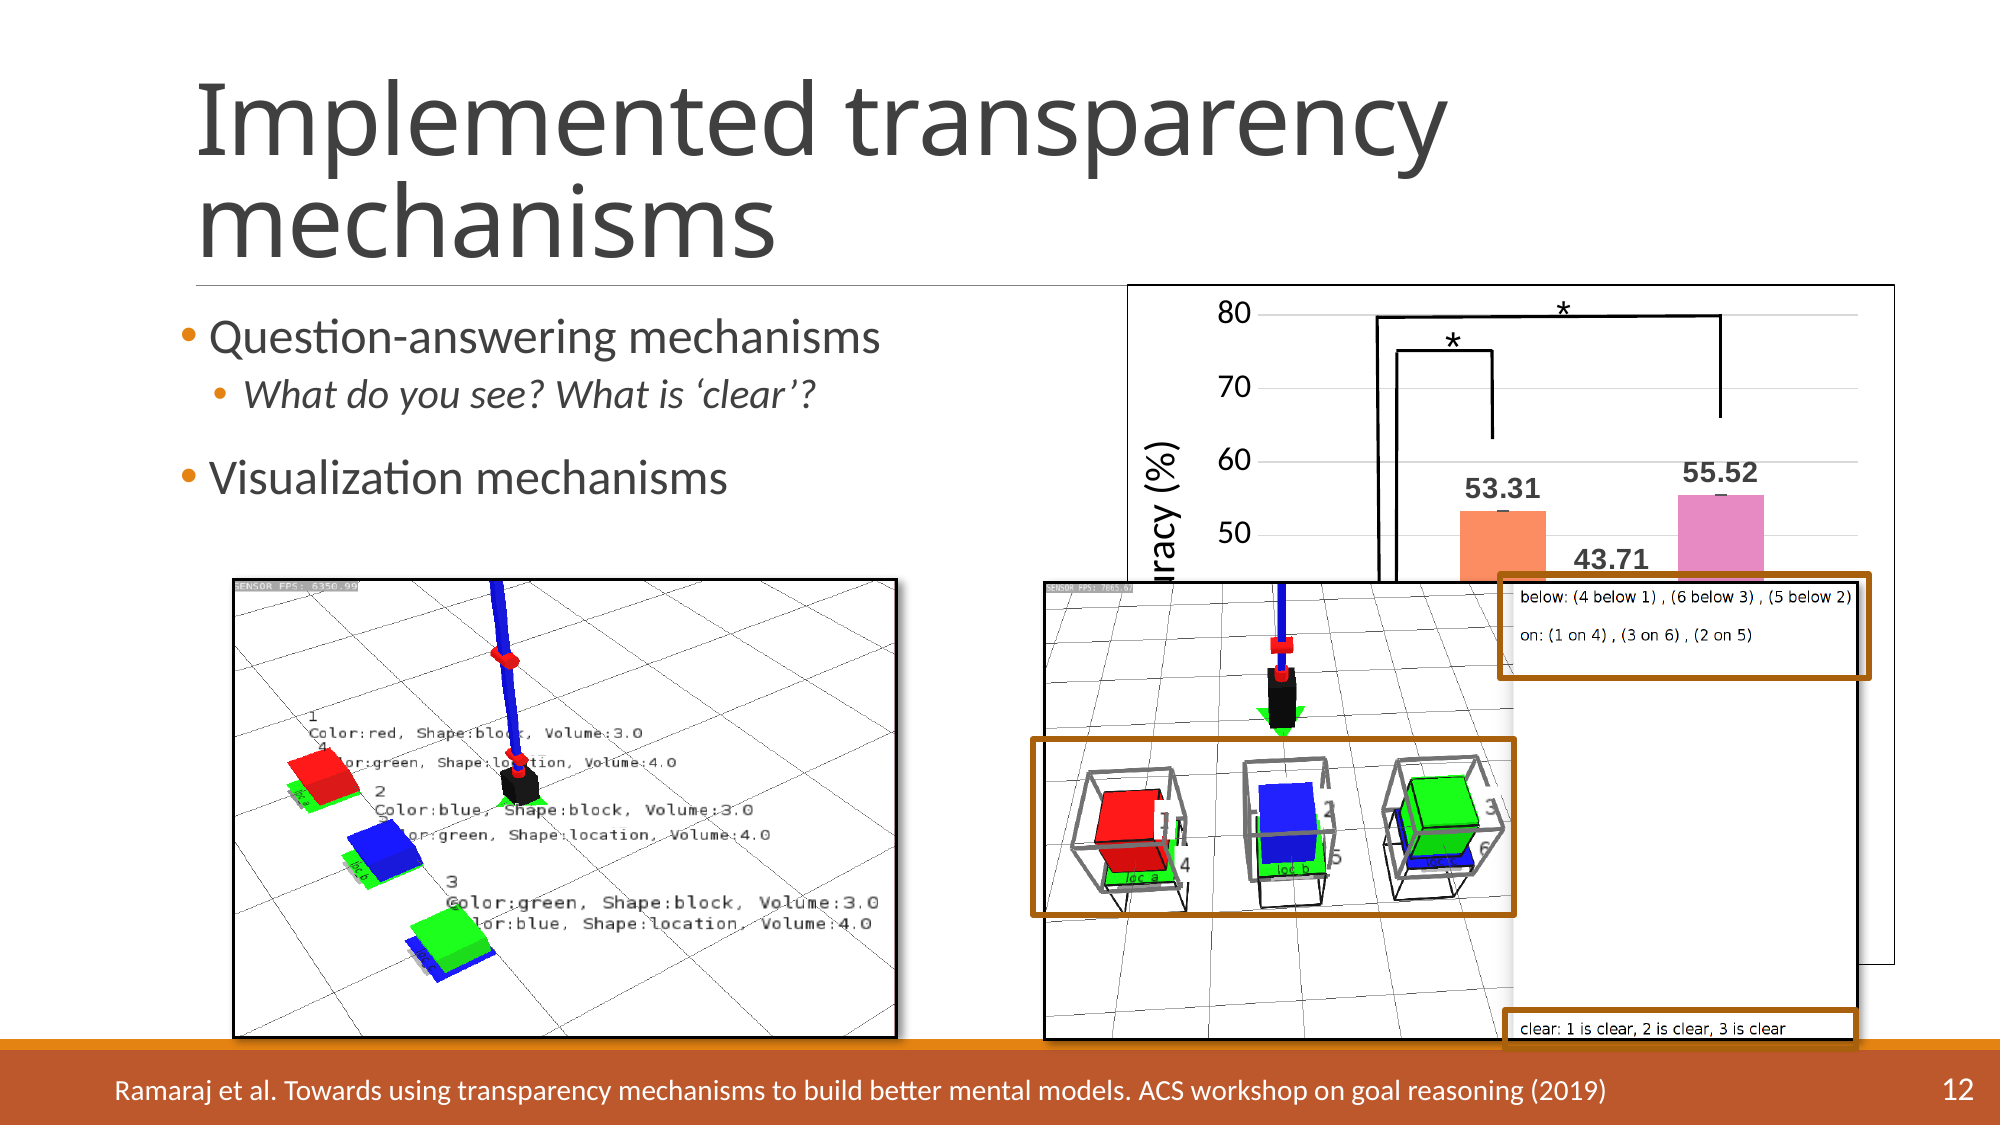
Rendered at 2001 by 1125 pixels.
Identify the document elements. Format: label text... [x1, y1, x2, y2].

title Implemented transparency mechanisms [180, 47, 1830, 285]
chart [1046, 284, 2000, 1085]
text_box Ramaraj et al. Towards using transparency mechanisms to build better mental models. ACS workshop on goal reasoning (2019) [99, 1064, 1623, 1114]
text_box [1376, 314, 1380, 580]
picture [234, 580, 896, 1037]
slide_number 12 [1774, 1095, 1990, 1120]
text_box [1032, 738, 1042, 916]
list Question-answering mechanisms What do you see? What is ‘clear’? Visualization mechanisms [180, 302, 1043, 963]
picture [1045, 583, 1857, 1039]
